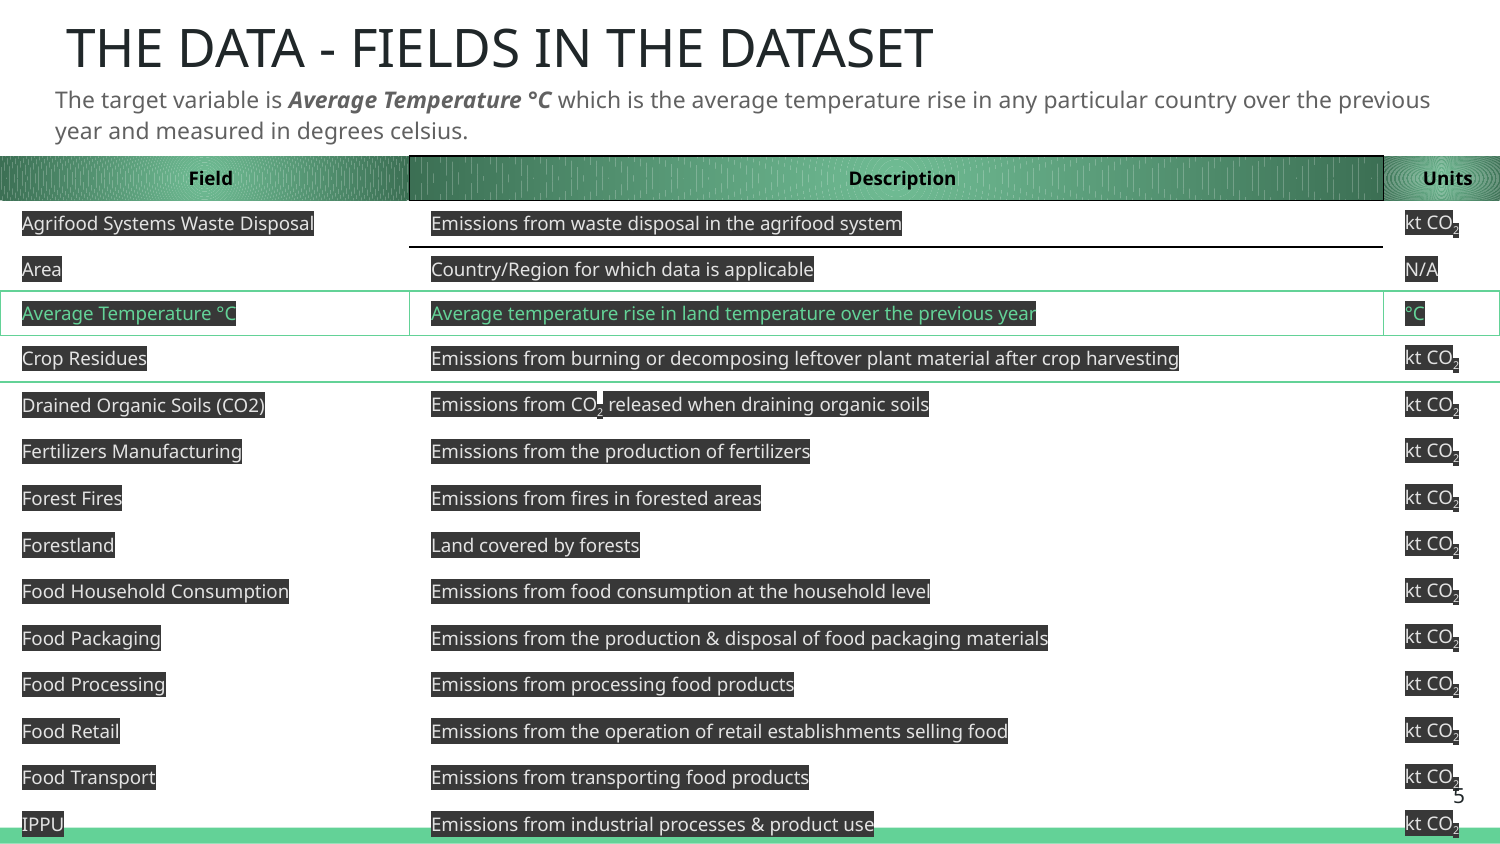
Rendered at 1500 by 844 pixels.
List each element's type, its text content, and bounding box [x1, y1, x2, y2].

table_cell kt CO2 [1383, 708, 1500, 754]
table_cell kt CO2 [1383, 200, 1500, 247]
table_cell Forestland [0, 522, 409, 568]
table_cell Fertilizers Manufacturing [0, 428, 409, 475]
table_cell Average temperature rise in land temperature over the previous year [410, 292, 1383, 335]
table_cell Food Transport [0, 754, 409, 801]
table_header Description [410, 160, 1383, 200]
table_cell Food Retail [0, 708, 409, 754]
table_cell kt CO2 [1383, 383, 1500, 428]
table_cell kt CO2 [1383, 661, 1500, 708]
table_cell Average Temperature °C [1, 292, 409, 335]
table_cell Emissions from processing food products [409, 661, 1383, 708]
table_cell kt CO2 [1383, 754, 1500, 801]
table_cell Emissions from CO2 released when draining organic soils [409, 383, 1383, 428]
table_cell kt CO2 [1383, 336, 1500, 381]
table_cell Emissions from food consumption at the household level [409, 568, 1383, 615]
table_cell Land covered by forests [409, 522, 1383, 568]
text_box The target variable is Average Temperature °C which is the average temperature rise in any particular country over the previous year and measured in degrees celsius. [40, 66, 1478, 160]
table_cell Agrifood Systems Waste Disposal [0, 200, 409, 247]
table_cell Emissions from the production & disposal of food packaging materials [409, 615, 1383, 661]
table_cell kt CO2 [1383, 801, 1500, 844]
table_header Units [1384, 156, 1500, 200]
table_cell Emissions from the production of fertilizers [409, 428, 1383, 475]
table_cell Emissions from burning or decomposing leftover plant material after crop harvesting [409, 336, 1383, 381]
table_cell IPPU [0, 801, 409, 844]
table_cell kt CO2 [1383, 475, 1500, 522]
table_header Field [0, 156, 409, 200]
table_cell Emissions from transporting food products [409, 754, 1383, 801]
table_cell Food Household Consumption [0, 568, 409, 615]
table_cell Area [0, 247, 409, 290]
table_cell Emissions from waste disposal in the agrifood system [409, 201, 1383, 246]
table_cell Crop Residues [0, 336, 409, 381]
table_cell N/A [1383, 247, 1500, 290]
table_cell Food Packaging [0, 615, 409, 661]
table_cell kt CO2 [1383, 568, 1500, 615]
table_cell kt CO2 [1383, 428, 1500, 475]
table_cell °C [1384, 292, 1499, 335]
table_cell Country/Region for which data is applicable [409, 248, 1383, 290]
table_cell kt CO2 [1383, 615, 1500, 661]
table_cell Emissions from the operation of retail establishments selling food [409, 708, 1383, 754]
table_cell Forest Fires [0, 475, 409, 522]
table_cell Emissions from fires in forested areas [409, 475, 1383, 522]
slide_number ‹#› [1389, 764, 1480, 830]
table_cell kt CO2 [1383, 522, 1500, 568]
title THE DATA - FIELDS IN THE DATASET [51, 0, 1449, 66]
table_cell Food Processing [0, 661, 409, 708]
table_cell Emissions from industrial processes & product use [409, 801, 1383, 844]
table_cell Drained Organic Soils (CO2) [0, 383, 409, 428]
